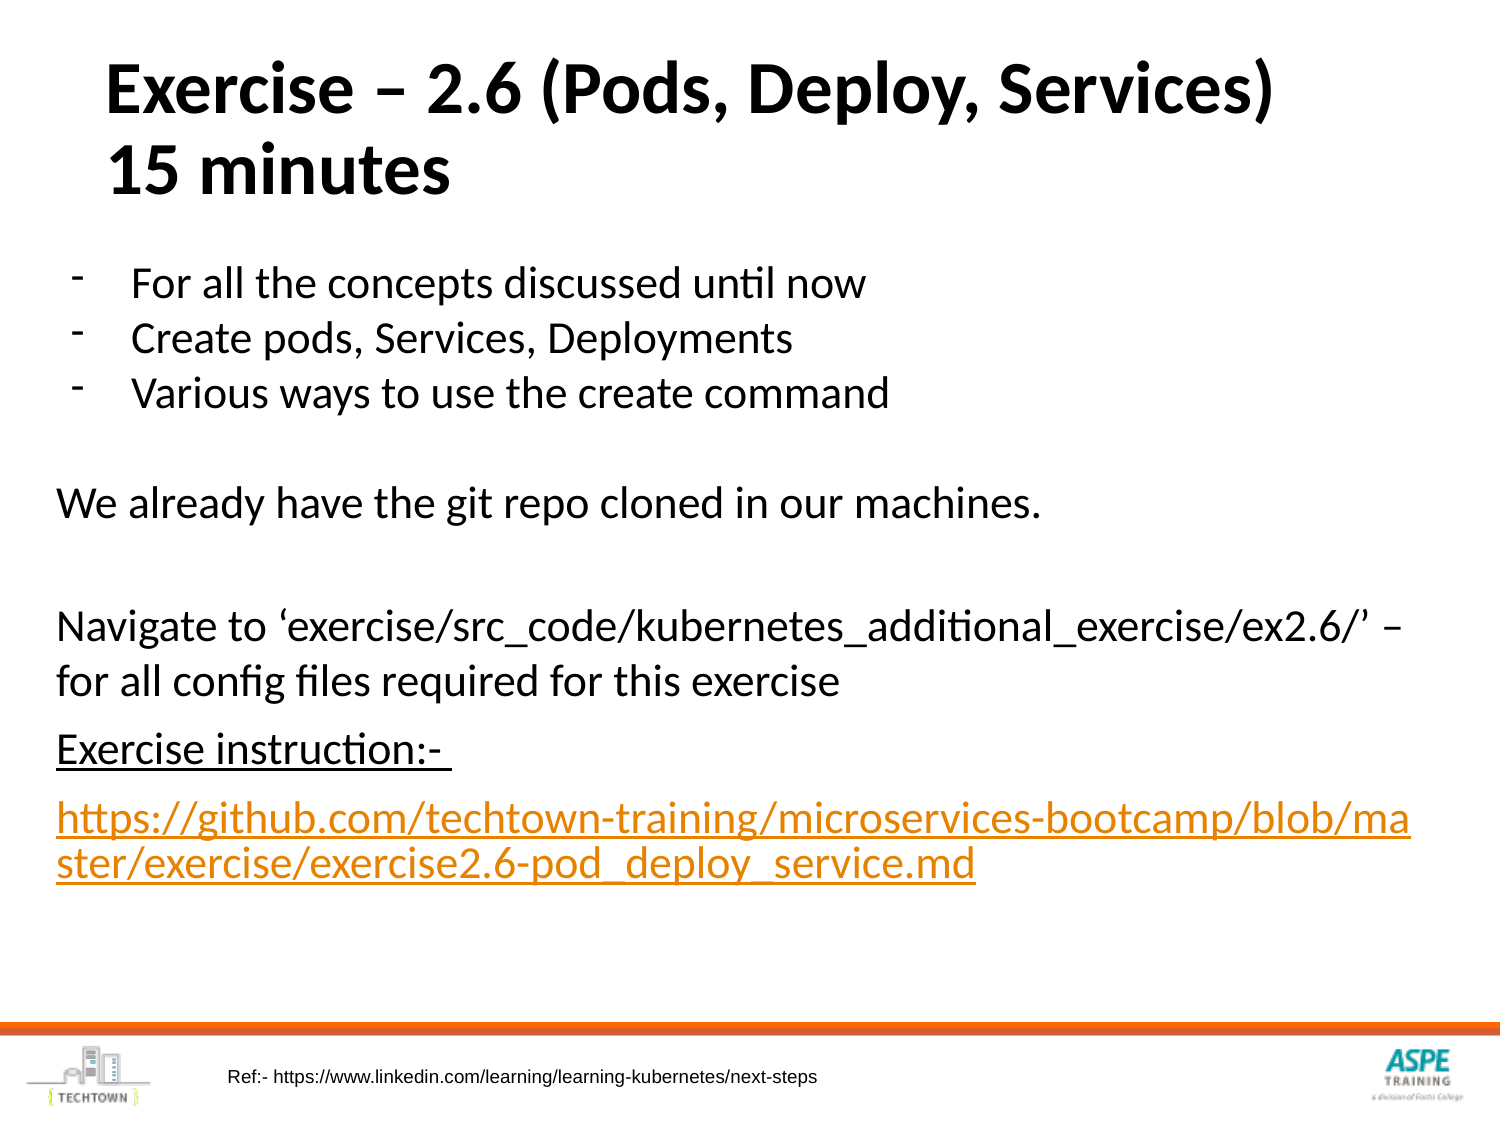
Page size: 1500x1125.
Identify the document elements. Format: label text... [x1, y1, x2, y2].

title Exercise – 2.6 (Pods, Deploy, Services) 15 minutes [90, 34, 1385, 225]
text_box Ref:- https://www.linkedin.com/learning/learning-kubernetes/next-steps [212, 1050, 1329, 1105]
text_box For all the concepts discussed until now Create pods, Services, Deployments Various ways to use the create command We already have the git repo cloned in our machines. Navigate to ‘exercise/src_code/kubernetes_additional_exercise/ex2.6/’ – for all config files required for this exercise Exercise instruction:- https://github.com/techtown-training/microservices-bootcamp/blob/master/exercise/exercise2.6-pod_deploy_service.md [40, 245, 1440, 988]
